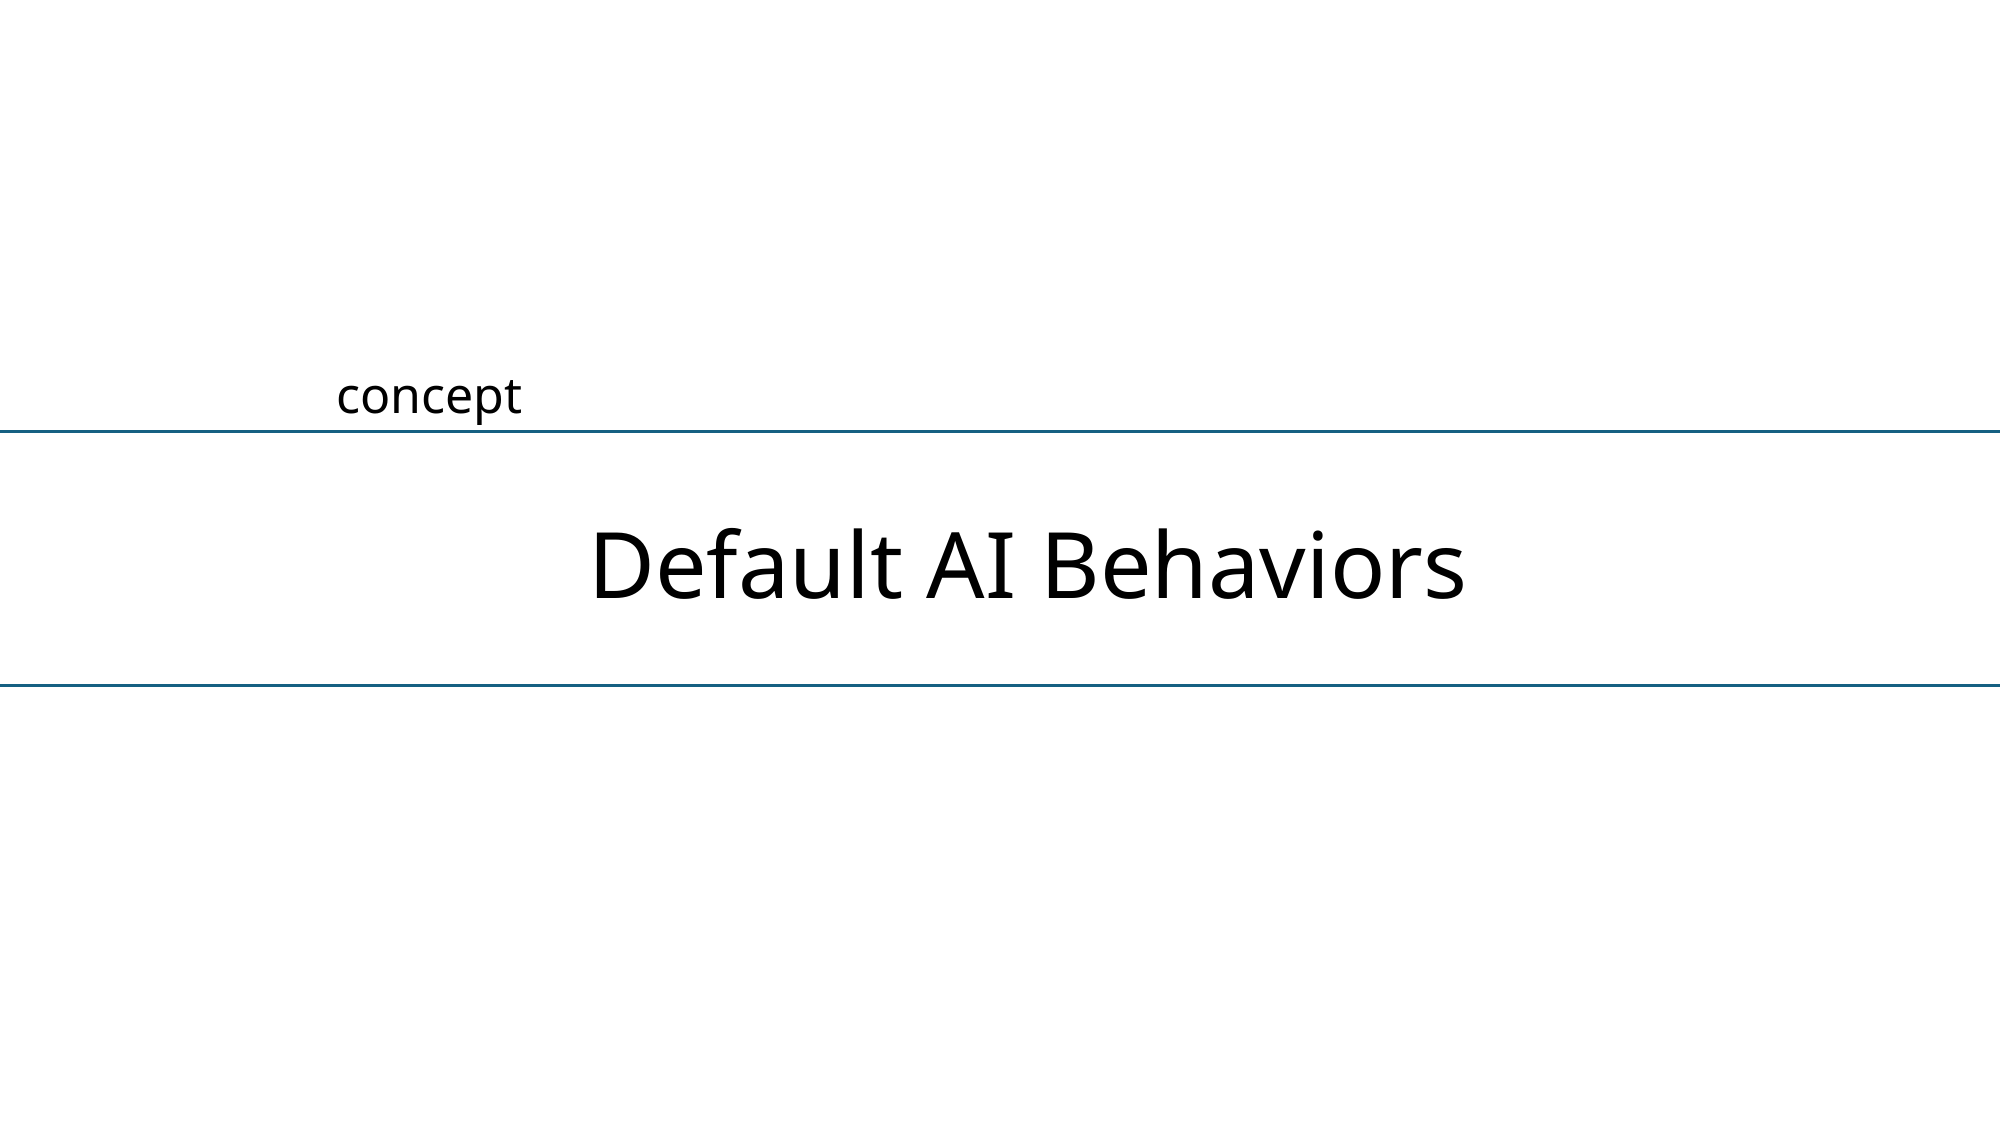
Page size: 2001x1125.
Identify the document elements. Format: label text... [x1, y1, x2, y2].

text_box concept [321, 355, 538, 430]
text_box Default AI Behaviors [573, 499, 1484, 624]
